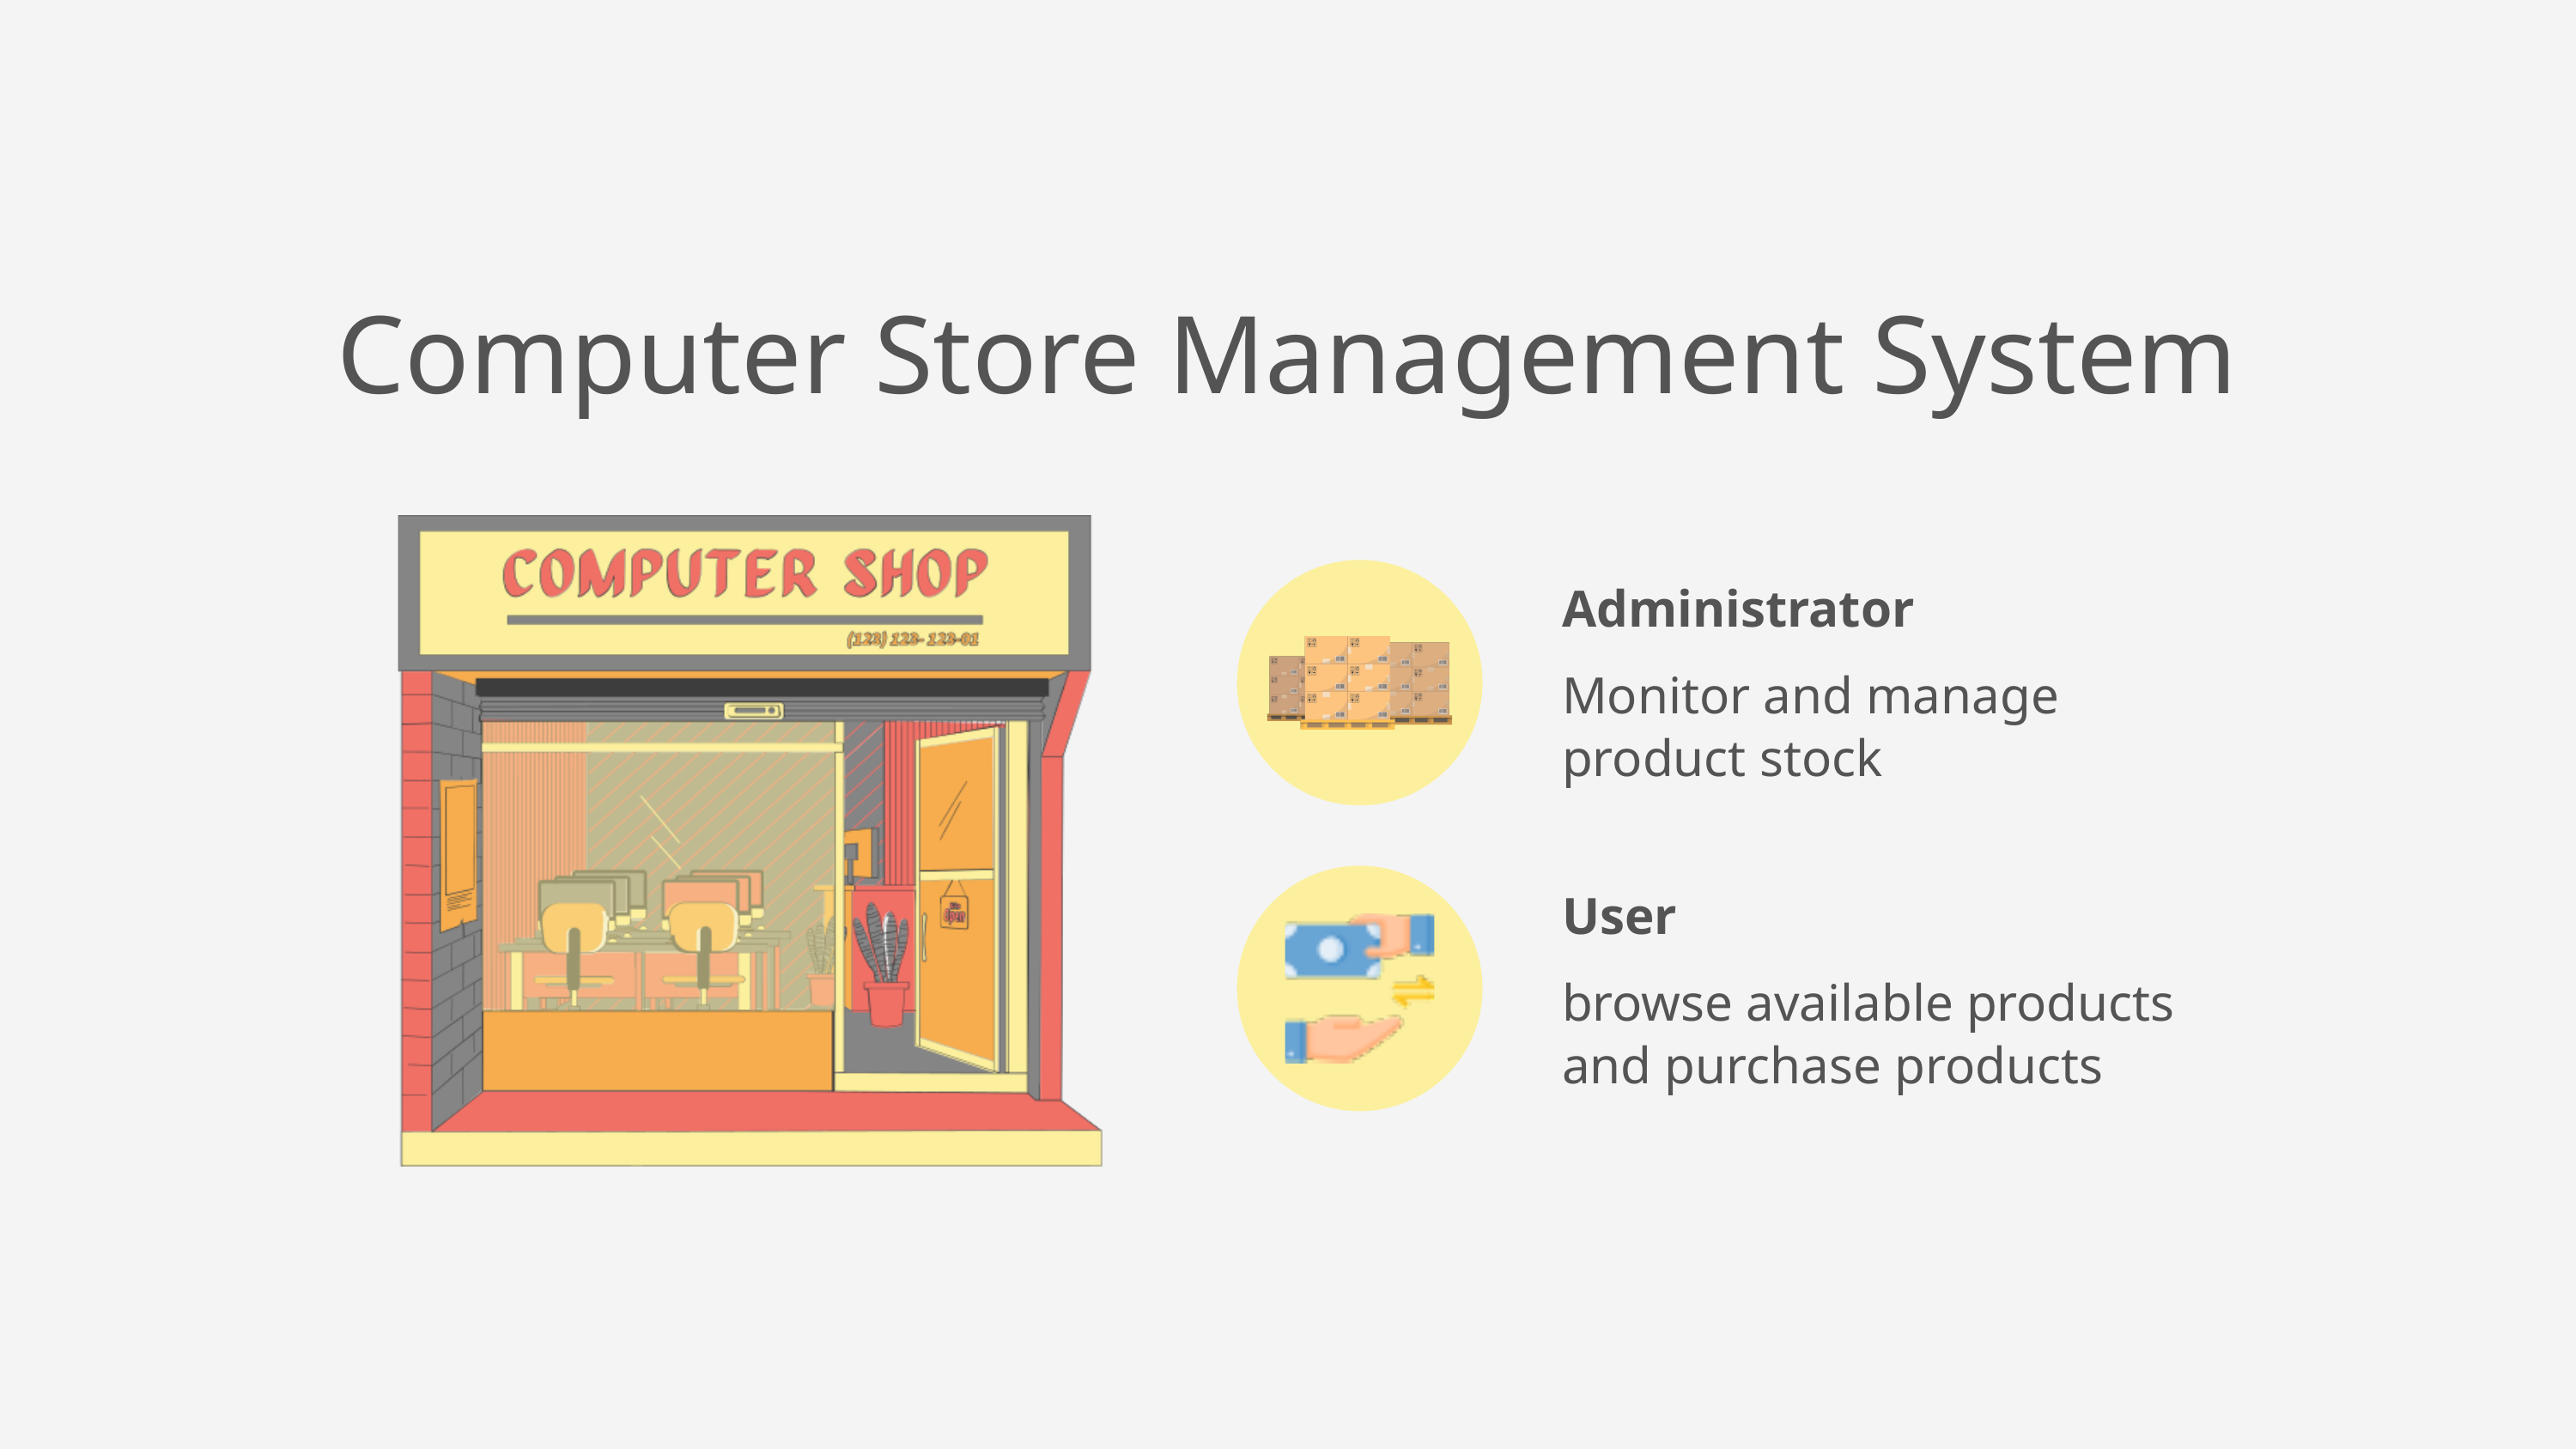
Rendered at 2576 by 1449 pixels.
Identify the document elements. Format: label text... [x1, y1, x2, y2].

text_box browse available products and purchase products [1562, 968, 2178, 1094]
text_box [1236, 560, 1483, 806]
text_box Monitor and manage product stock [1562, 661, 2078, 786]
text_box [1236, 865, 1483, 1112]
text_box User [1562, 881, 2078, 944]
text_box [398, 515, 1103, 1167]
text_box Computer Store Management System [215, 264, 2361, 415]
text_box Administrator [1562, 573, 2078, 637]
